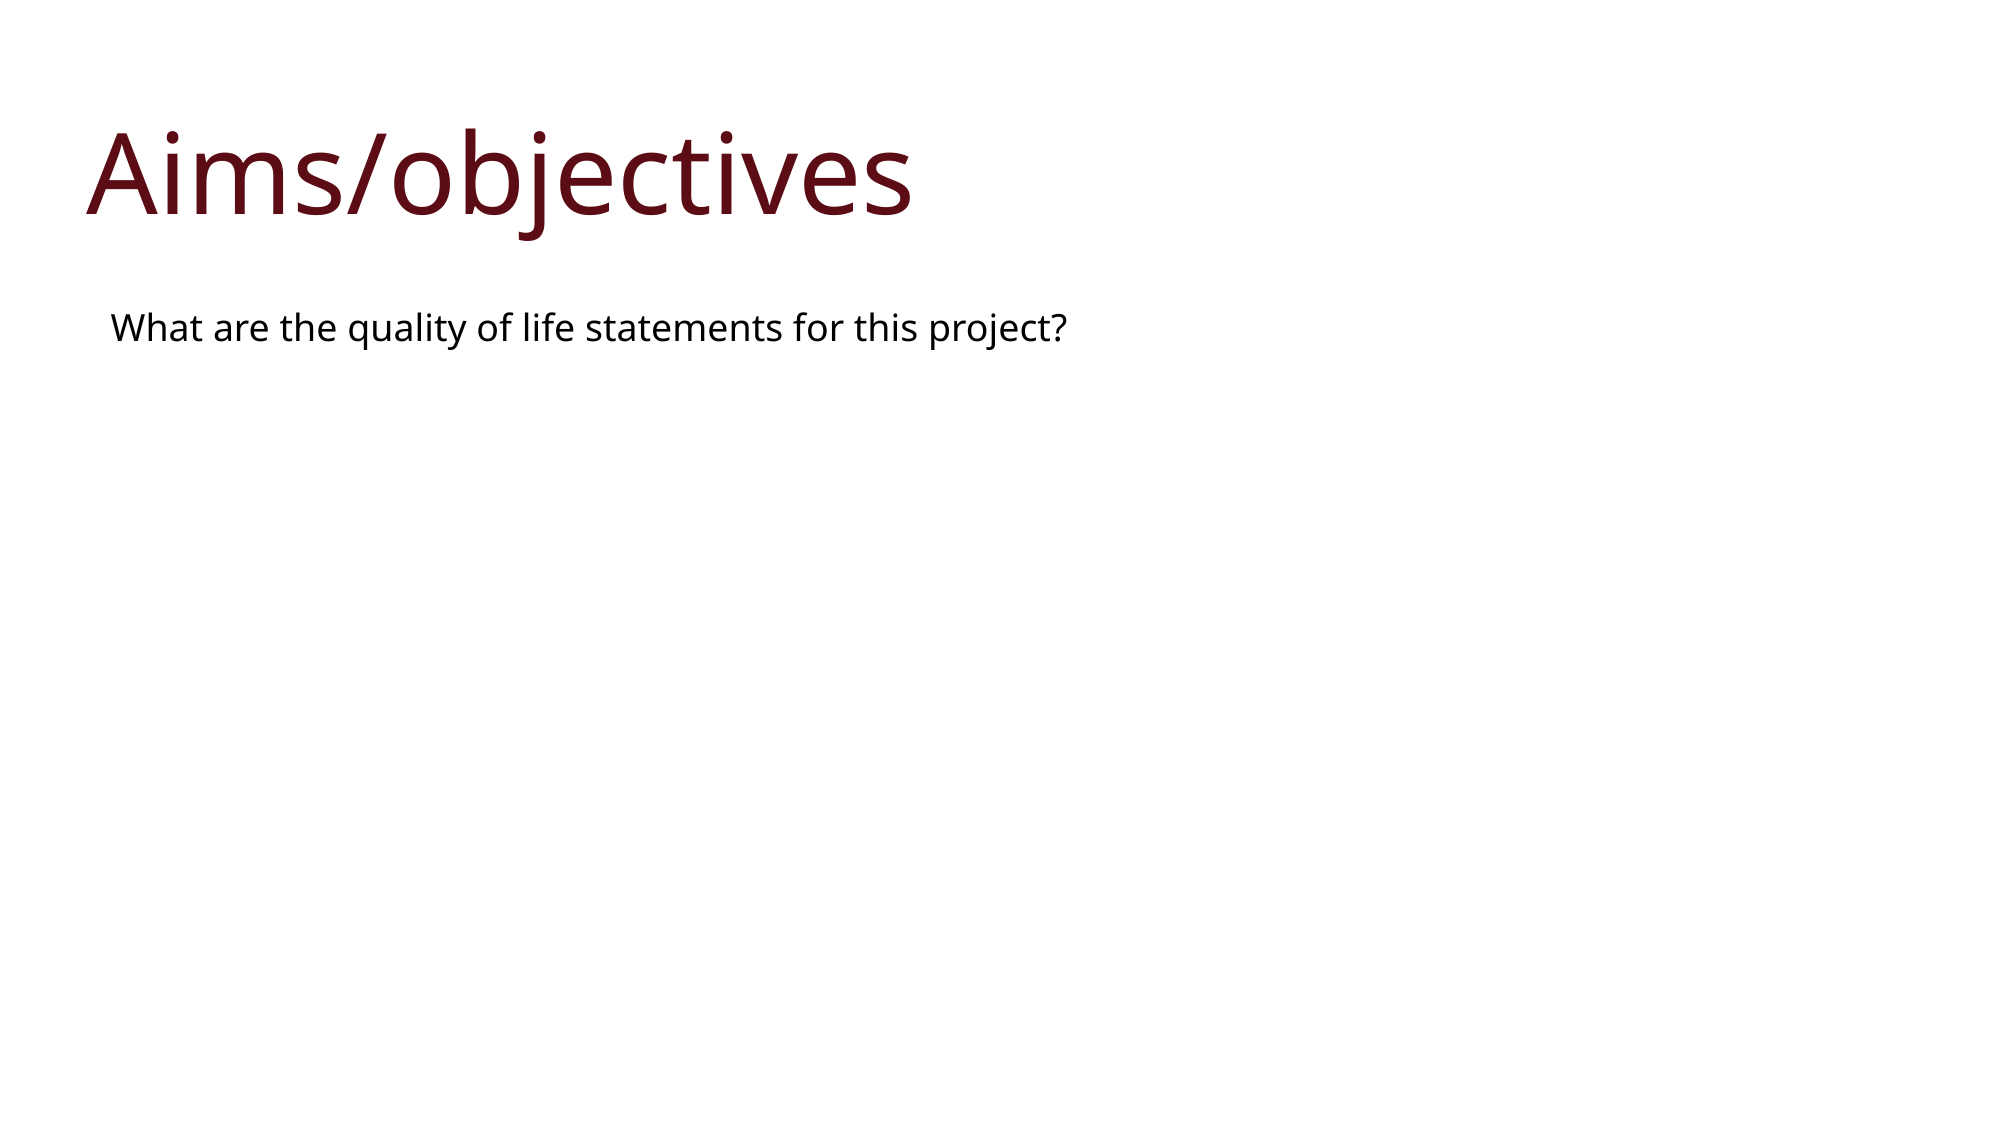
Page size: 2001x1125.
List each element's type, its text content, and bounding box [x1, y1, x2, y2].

text_box Aims/objectives [71, 85, 1230, 313]
text_box What are the quality of life statements for this project? [95, 252, 1927, 492]
